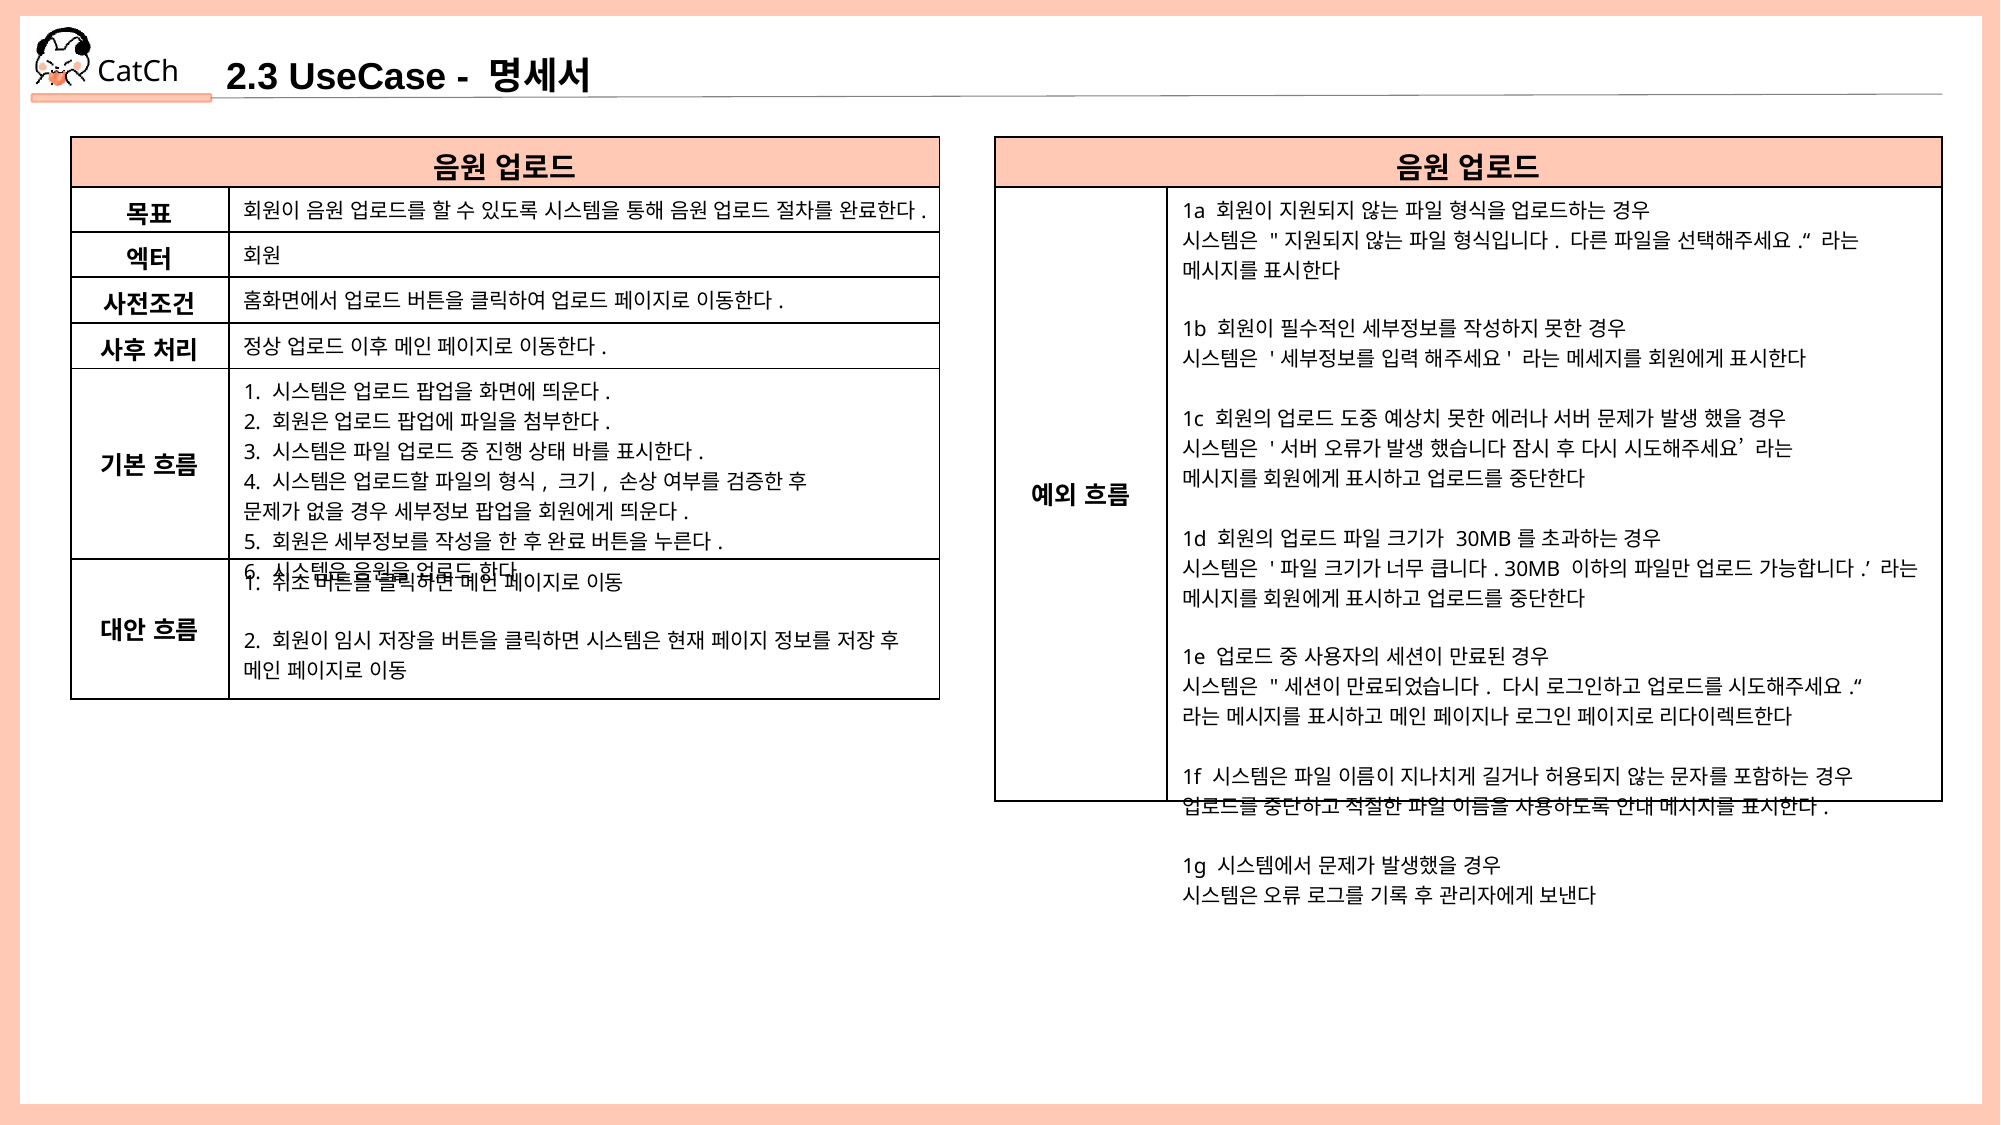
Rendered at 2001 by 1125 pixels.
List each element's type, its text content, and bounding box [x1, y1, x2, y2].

table_cell 1a 회원이 지원되지 않는 파일 형식을 업로드하는 경우 시스템은 "지원되지 않는 파일 형식입니다. 다른 파일을 선택해주세요.“ 라는 메시지를 표시한다 1b 회원이 필수적인 세부정보를 작성하지 못한 경우 시스템은 '세부정보를 입력 해주세요' 라는 메세지를 회원에게 표시한다 1c 회원의 업로드 도중 예상치 못한 에러나 서버 문제가 발생 했을 경우 시스템은 '서버 오류가 발생 했습니다 잠시 후 다시 시도해주세요’ 라는 메시지를 회원에게 표시하고 업로드를 중단한다 1d 회원의 업로드 파일 크기가 30MB를 초과하는 경우 시스템은 '파일 크기가 너무 큽니다. 30MB 이하의 파일만 업로드 가능합니다.’ 라는 메시지를 회원에게 표시하고 업로드를 중단한다 1e 업로드 중 사용자의 세션이 만료된 경우 시스템은 "세션이 만료되었습니다. 다시 로그인하고 업로드를 시도해주세요.“ 라는 메시지를 표시하고 메인 페이지나 로그인 페이지로 리다이렉트한다 1f 시스템은 파일 이름이 지나치게 길거나 허용되지 않는 문자를 포함하는 경우 업로드를 중단하고 적절한 파일 이름을 사용하도록 안내 메시지를 표시한다. 1g 시스템에서 문제가 발생했을 경우 시스템은 오류 로그를 기록 후 관리자에게 보낸다 [1168, 188, 1941, 800]
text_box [211, 94, 1943, 98]
text_box 2.3 UseCase - 명세서 [211, 44, 1179, 94]
text_box CatCh [82, 44, 211, 93]
table_cell 1. 시스템은 업로드 팝업을 화면에 띄운다. 2. 회원은 업로드 팝업에 파일을 첨부한다. 3. 시스템은 파일 업로드 중 진행 상태 바를 표시한다. 4. 시스템은 업로드할 파일의 형식, 크기, 손상 여부를 검증한 후 문제가 없을 경우 세부정보 팝업을 회원에게 띄운다. 5. 회원은 세부정보를 작성을 한 후 완료 버튼을 누른다. 6. 시스템은 음원을 업로드 한다. [230, 369, 939, 558]
table_cell 목표 [72, 188, 228, 231]
table_cell 사전조건 [72, 278, 228, 322]
table_cell 홈화면에서 업로드 버튼을 클릭하여 업로드 페이지로 이동한다. [230, 278, 939, 322]
table_cell 예외 흐름 [996, 188, 1166, 800]
table_header 음원 업로드 [996, 138, 1941, 186]
table_cell 회원 [230, 233, 939, 276]
table_cell 정상 업로드 이후 메인 페이지로 이동한다. [230, 324, 939, 368]
table_cell 1. 취소 버튼을 클릭하면 메인 페이지로 이동 2. 회원이 임시 저장을 버튼을 클릭하면 시스템은 현재 페이지 정보를 저장 후 메인 페이지로 이동 [230, 560, 939, 698]
picture [31, 24, 94, 88]
text_box 2.3 UseCase - 명세서 [211, 98, 1179, 105]
text_box [20, 16, 1982, 1104]
table_cell 사후 처리 [72, 324, 228, 368]
text_box [30, 93, 211, 103]
table_cell 대안 흐름 [72, 560, 228, 698]
table_cell 기본 흐름 [72, 369, 228, 558]
table_cell 엑터 [72, 233, 228, 276]
table_header 음원 업로드 [72, 138, 939, 186]
table_cell 회원이 음원 업로드를 할 수 있도록 시스템을 통해 음원 업로드 절차를 완료한다. [230, 188, 939, 231]
